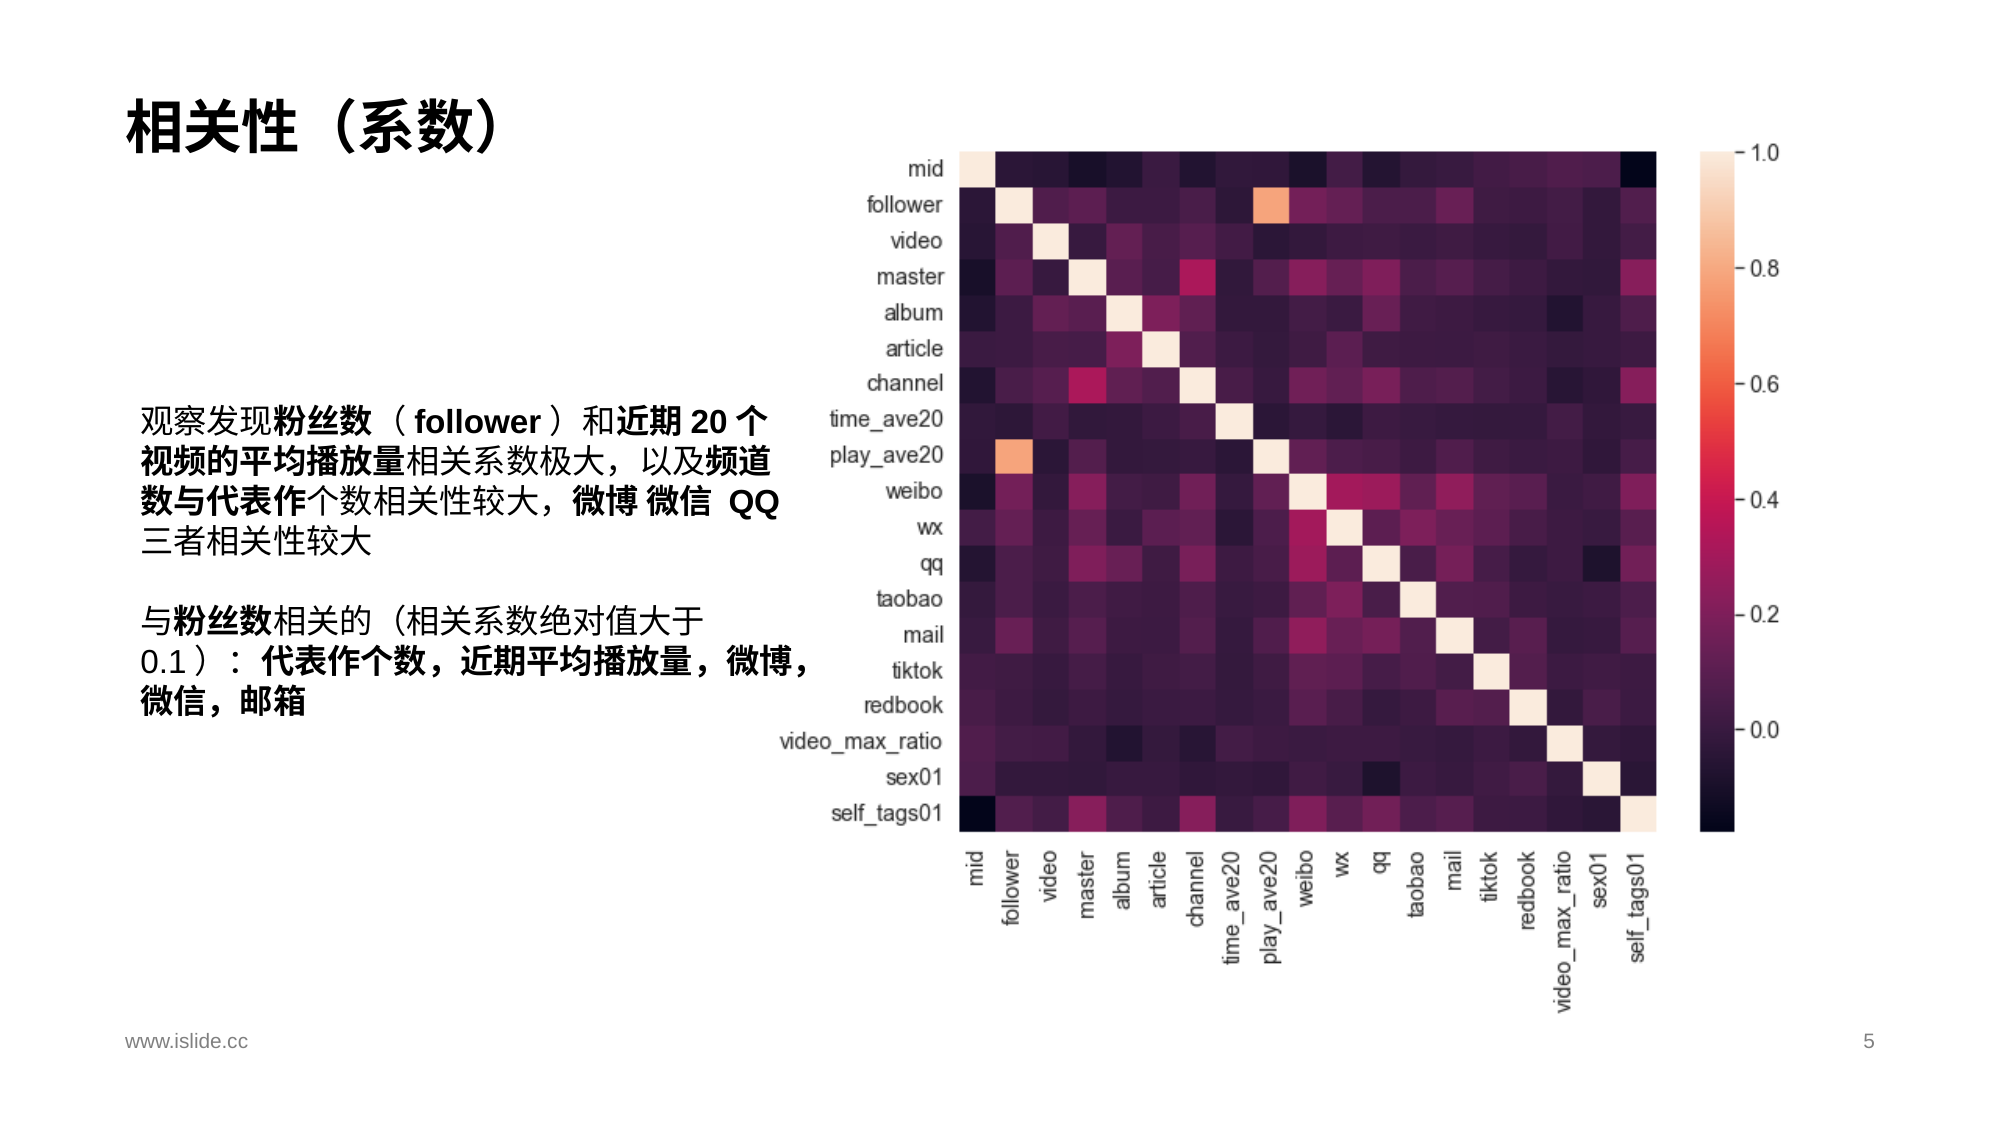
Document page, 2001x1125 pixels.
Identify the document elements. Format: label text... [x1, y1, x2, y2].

text_box 观察发现粉丝数（follower）和近期20个视频的平均播放量相关系数极大，以及频道数与代表作个数相关性较大，微博 微信 QQ三者相关性较大 与粉丝数相关的（相关系数绝对值大于0.1）：代表作个数，近期平均播放量，微博，微信，邮箱 [125, 393, 768, 728]
slide_number 5 [1412, 1022, 1890, 1057]
picture [768, 133, 1791, 1023]
footer www.islide.cc [109, 1022, 790, 1057]
title 相关性（系数） [109, 0, 1890, 169]
